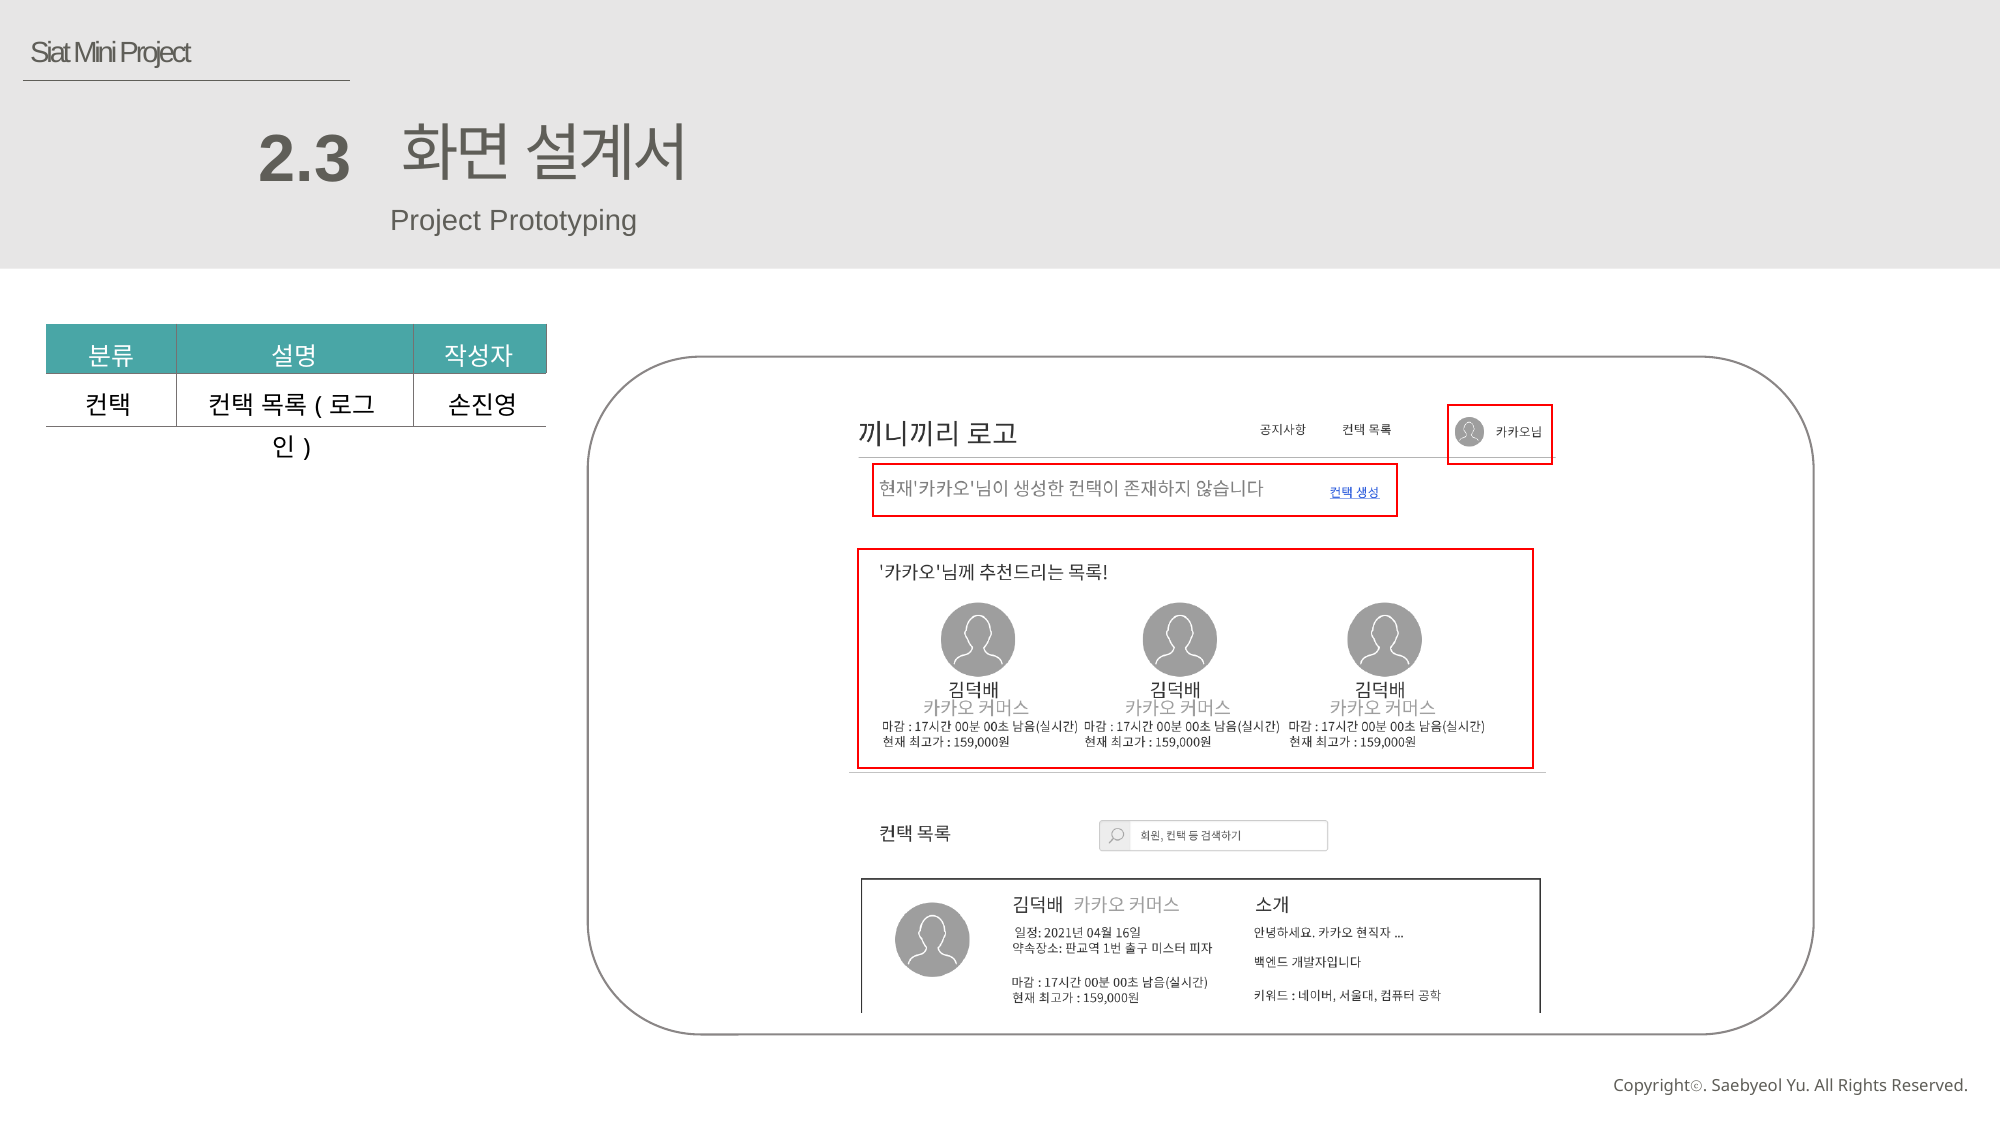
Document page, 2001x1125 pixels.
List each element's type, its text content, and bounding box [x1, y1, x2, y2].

text_box [586, 355, 1815, 1036]
text_box 화면 설계서 [386, 105, 706, 196]
table_header 작성자 [414, 324, 546, 373]
table_cell 컨택 [46, 374, 176, 426]
table_cell 컨택 목록(로그인) [177, 374, 413, 426]
text_box [0, 0, 2000, 270]
table_header 설명 [177, 324, 413, 373]
table_header 분류 [46, 324, 176, 373]
text_box Siat Mini Project [15, 25, 207, 76]
table_cell 손진영 [414, 374, 546, 426]
picture [821, 378, 1580, 1013]
text_box 2.3 [243, 106, 366, 202]
text_box Project Prototyping [375, 193, 653, 244]
